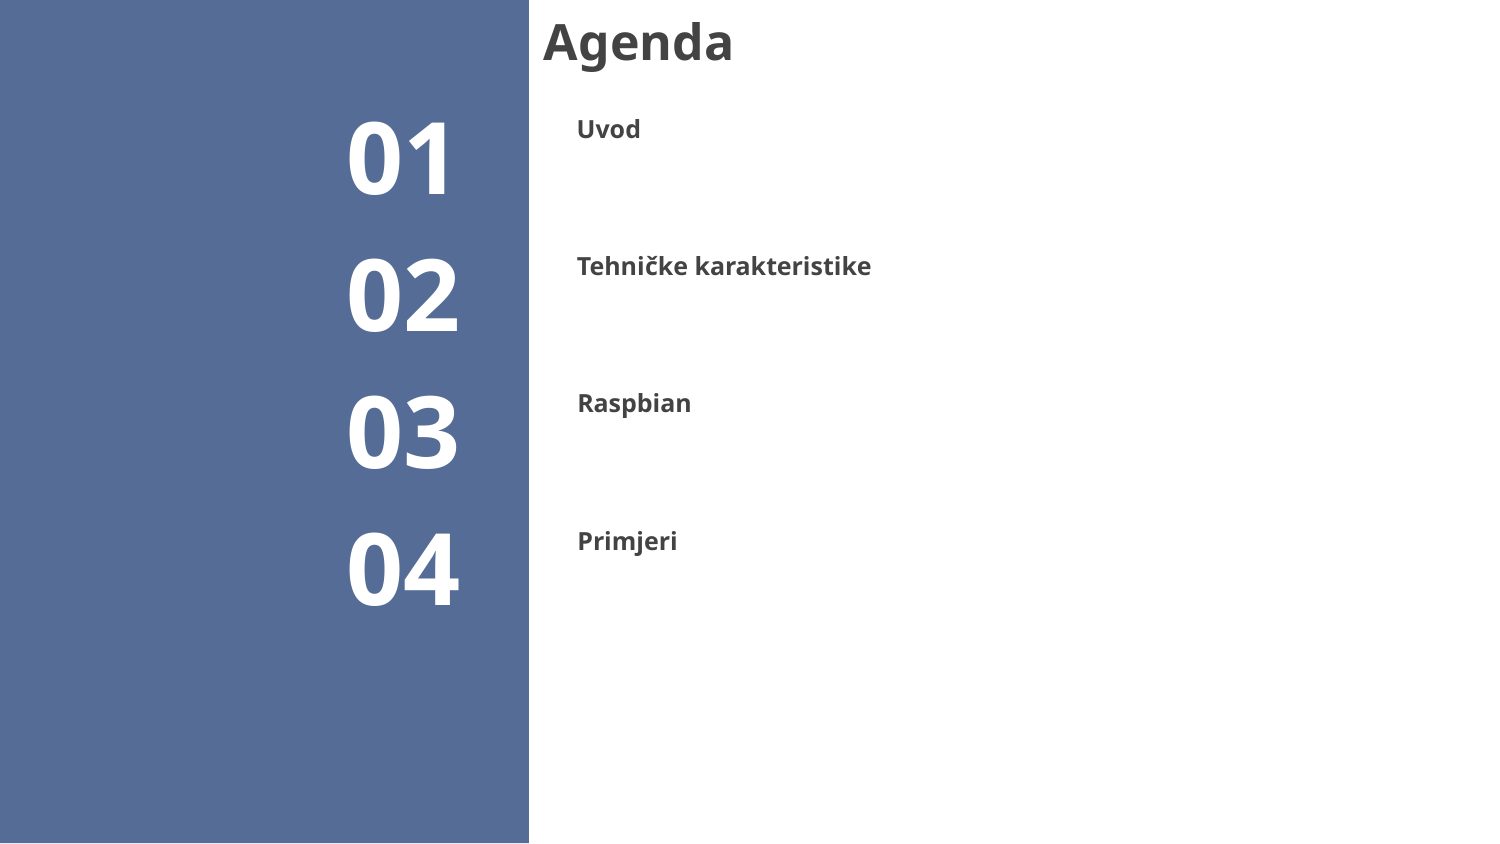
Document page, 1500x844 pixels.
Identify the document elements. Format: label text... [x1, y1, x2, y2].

title Tehničke karakteristike [561, 200, 932, 296]
title 02 [331, 244, 597, 339]
title 04 [331, 518, 590, 613]
title Uvod [561, 63, 932, 159]
title 01 [331, 107, 618, 203]
title Agenda [529, 0, 1007, 81]
title 03 [331, 381, 590, 476]
title Primjeri [562, 475, 932, 571]
text_box [0, 0, 529, 844]
title Raspbian [562, 338, 932, 433]
